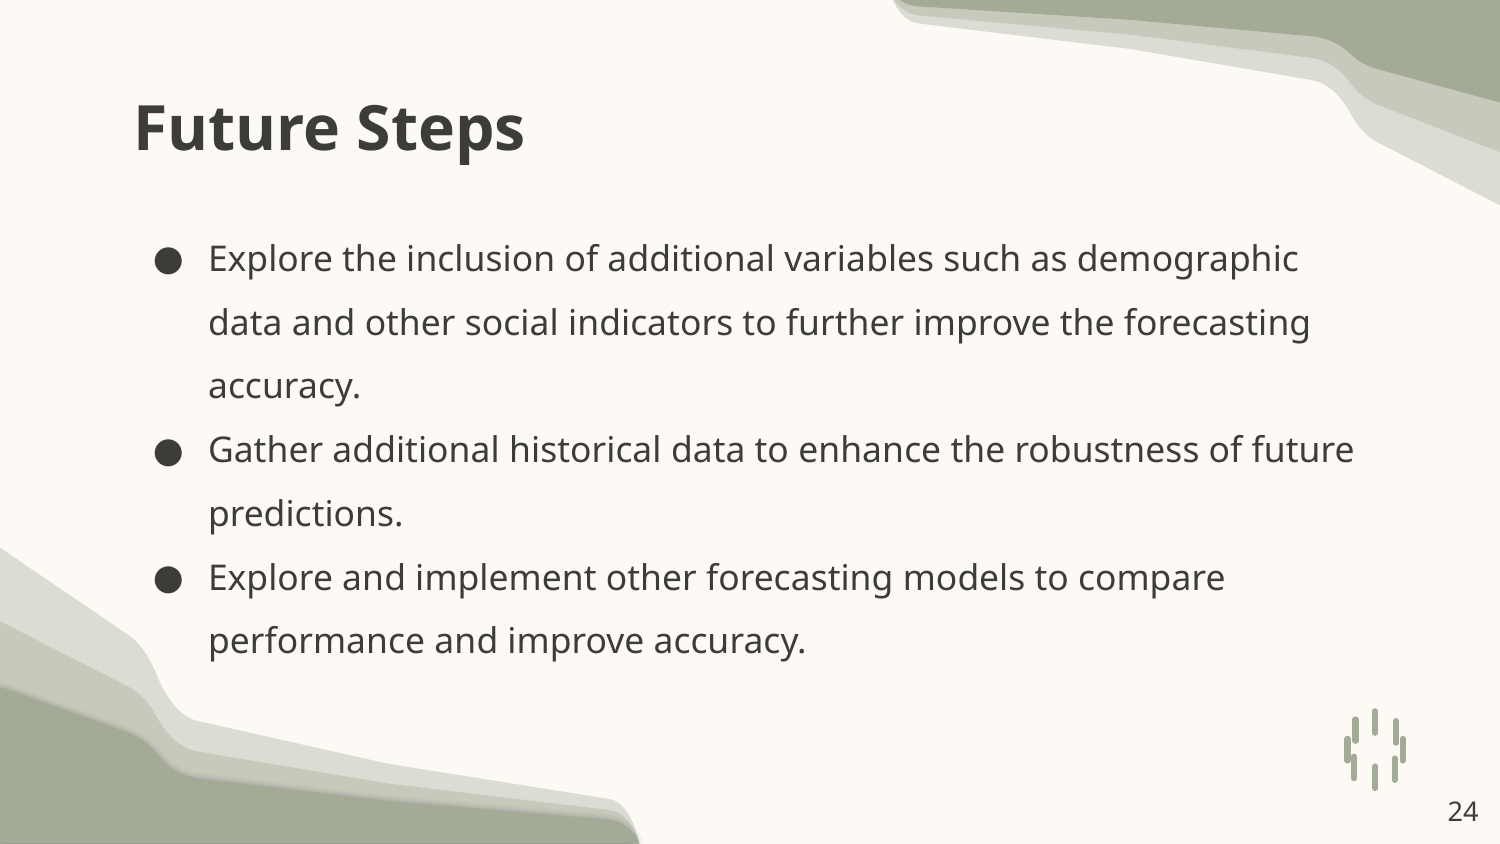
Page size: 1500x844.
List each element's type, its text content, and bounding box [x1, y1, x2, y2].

slide_number ‹#› [1403, 779, 1494, 844]
list Explore the inclusion of additional variables such as demographic data and other social indicators to further improve the forecasting accuracy. Gather additional historical data to enhance the robustness of future predictions. Explore and implement other forecasting models to compare performance and improve accuracy. [118, 199, 1382, 760]
title Future Steps [118, 72, 1382, 167]
